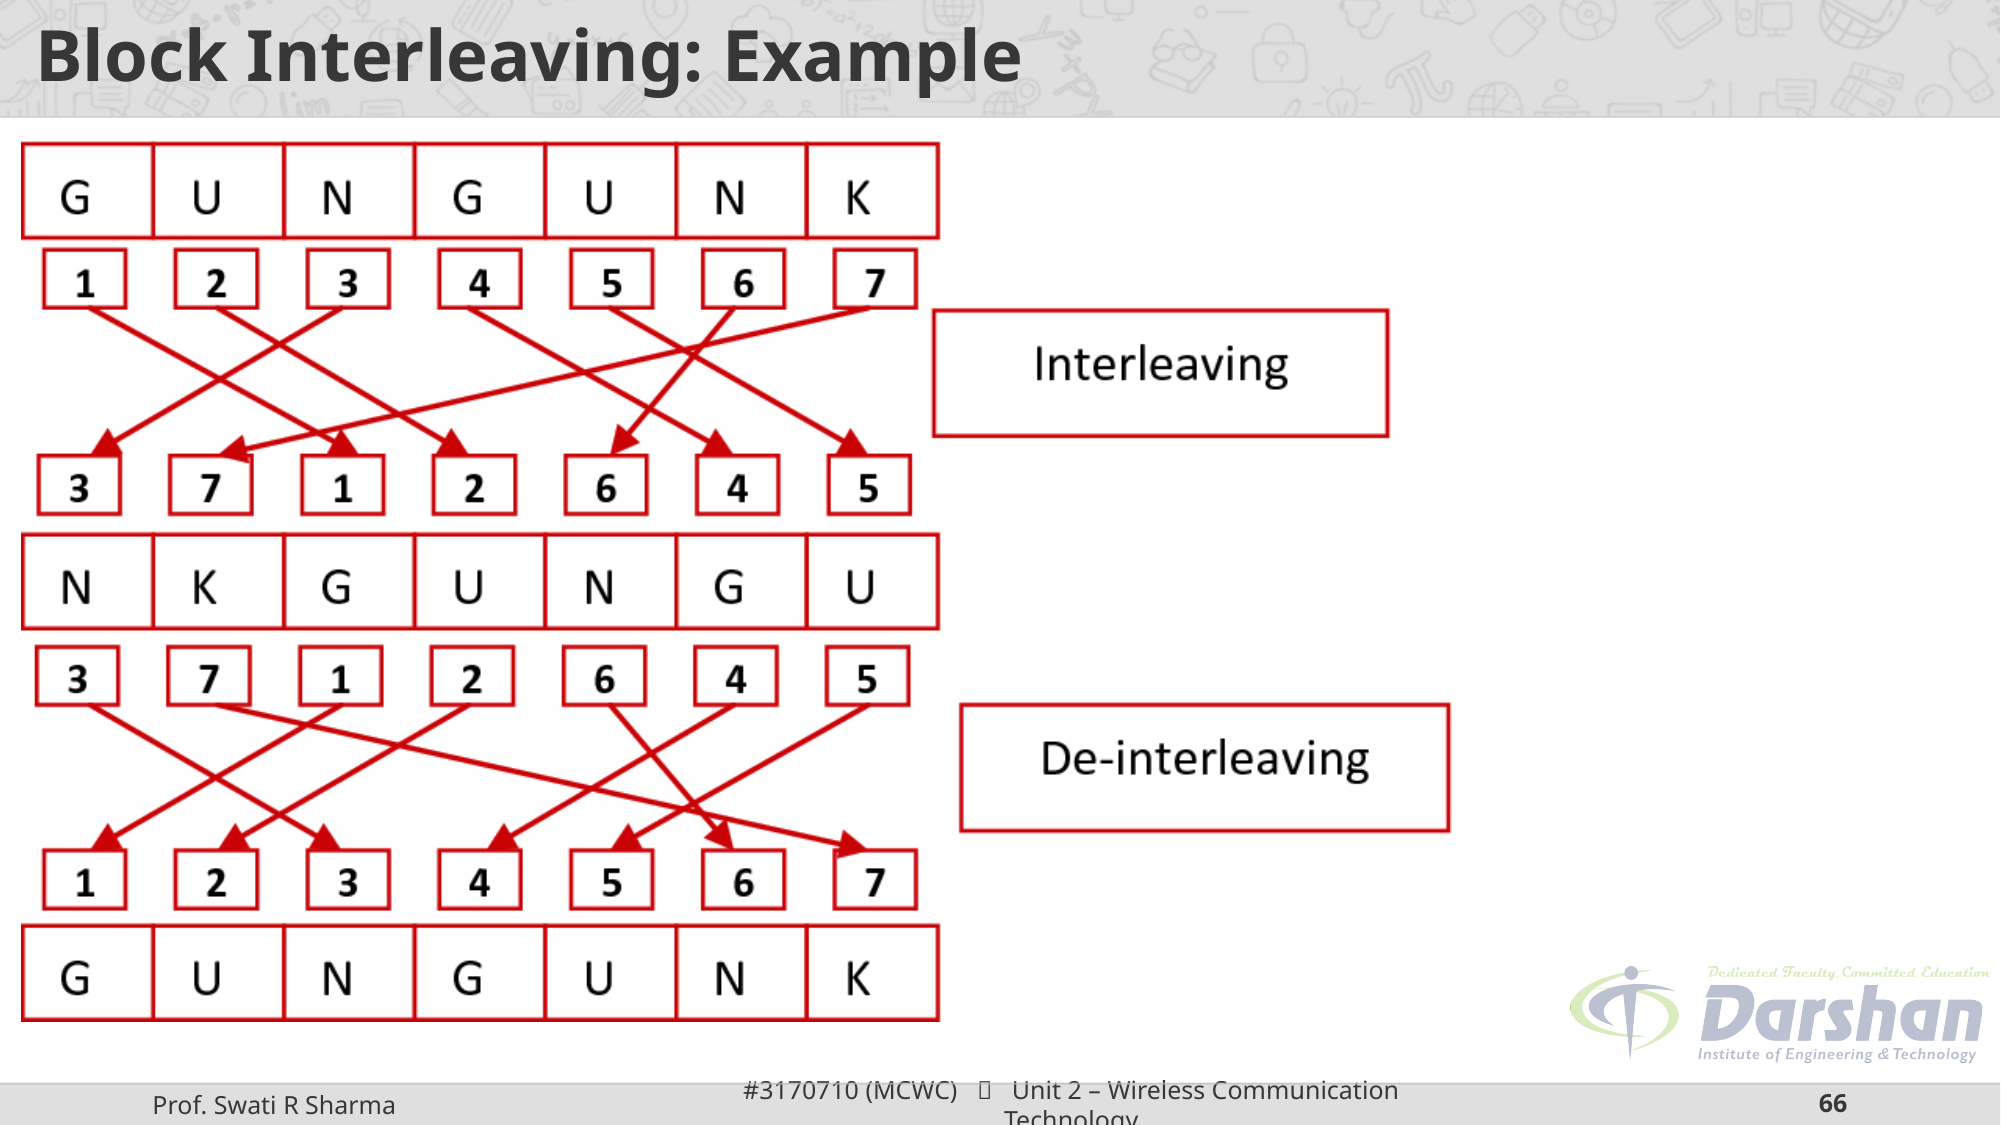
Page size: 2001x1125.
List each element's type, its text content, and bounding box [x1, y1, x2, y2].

picture [21, 141, 1455, 1022]
text_box 1 [1570, 966, 1990, 1063]
title Block Interleaving: Example [0, 0, 2000, 117]
